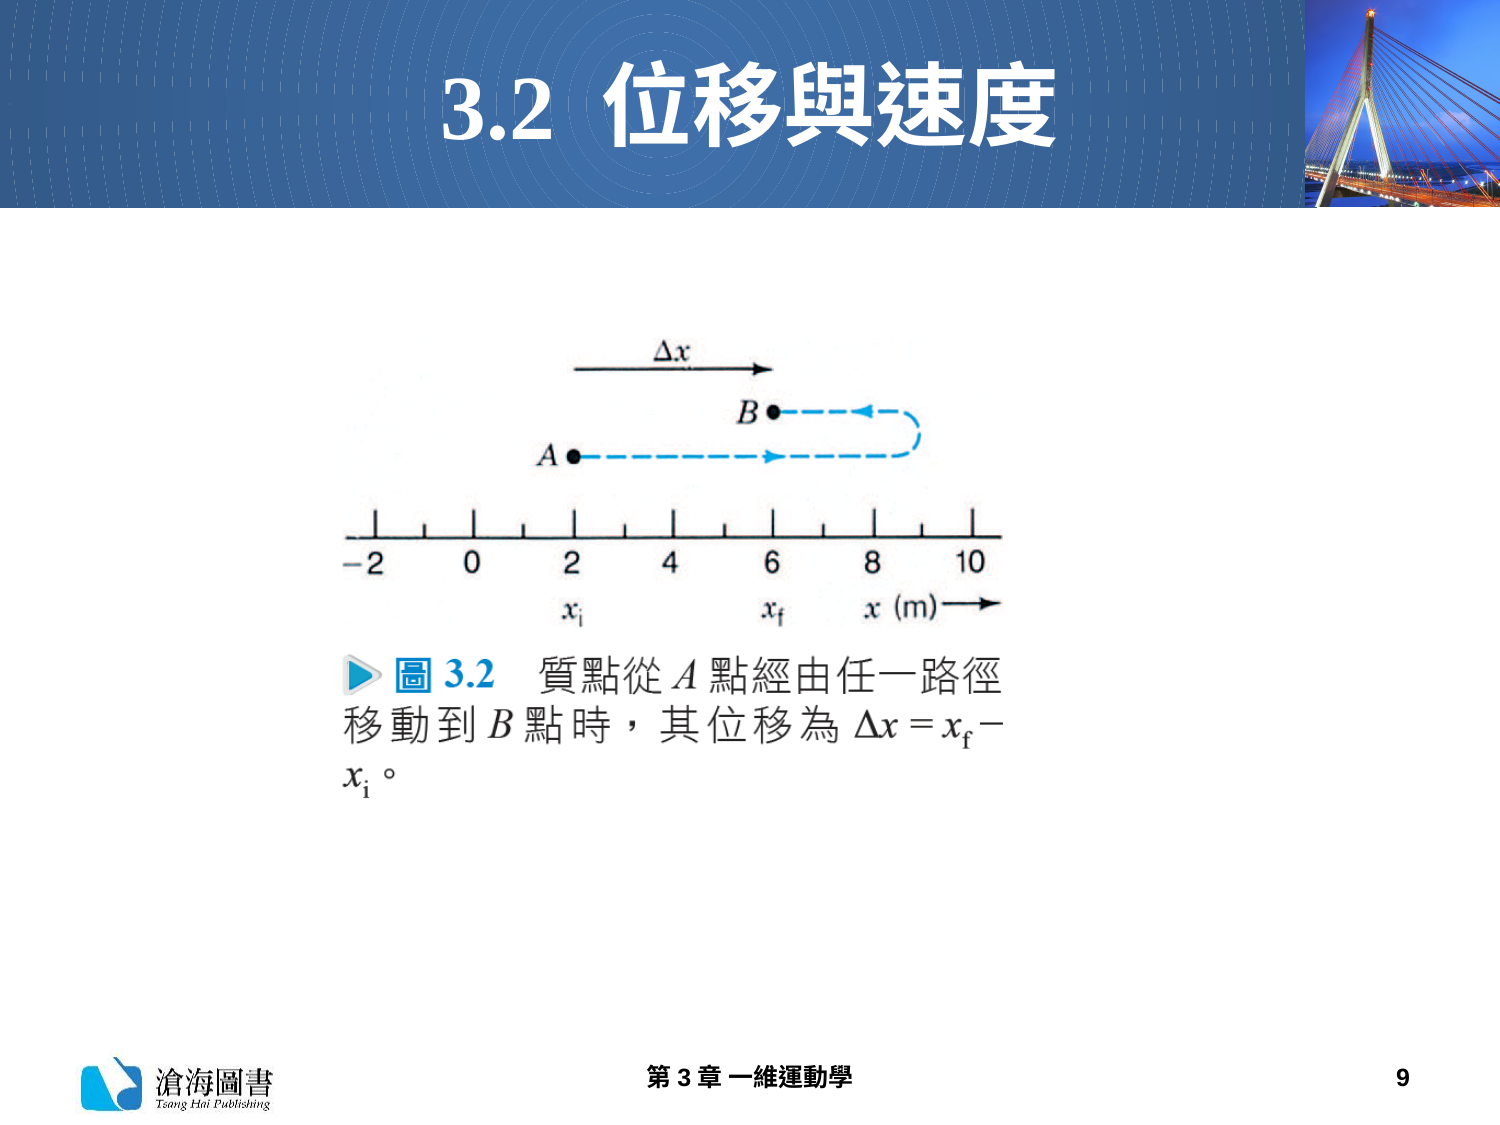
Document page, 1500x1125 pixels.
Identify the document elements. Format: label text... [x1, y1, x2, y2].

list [324, 337, 1026, 820]
footer 第3章 一維運動學 [512, 1046, 988, 1107]
title 3.2 位移與速度 [75, 21, 1425, 185]
slide_number 9 [1074, 1046, 1425, 1107]
picture [75, 1049, 274, 1118]
picture [1305, 0, 1500, 207]
